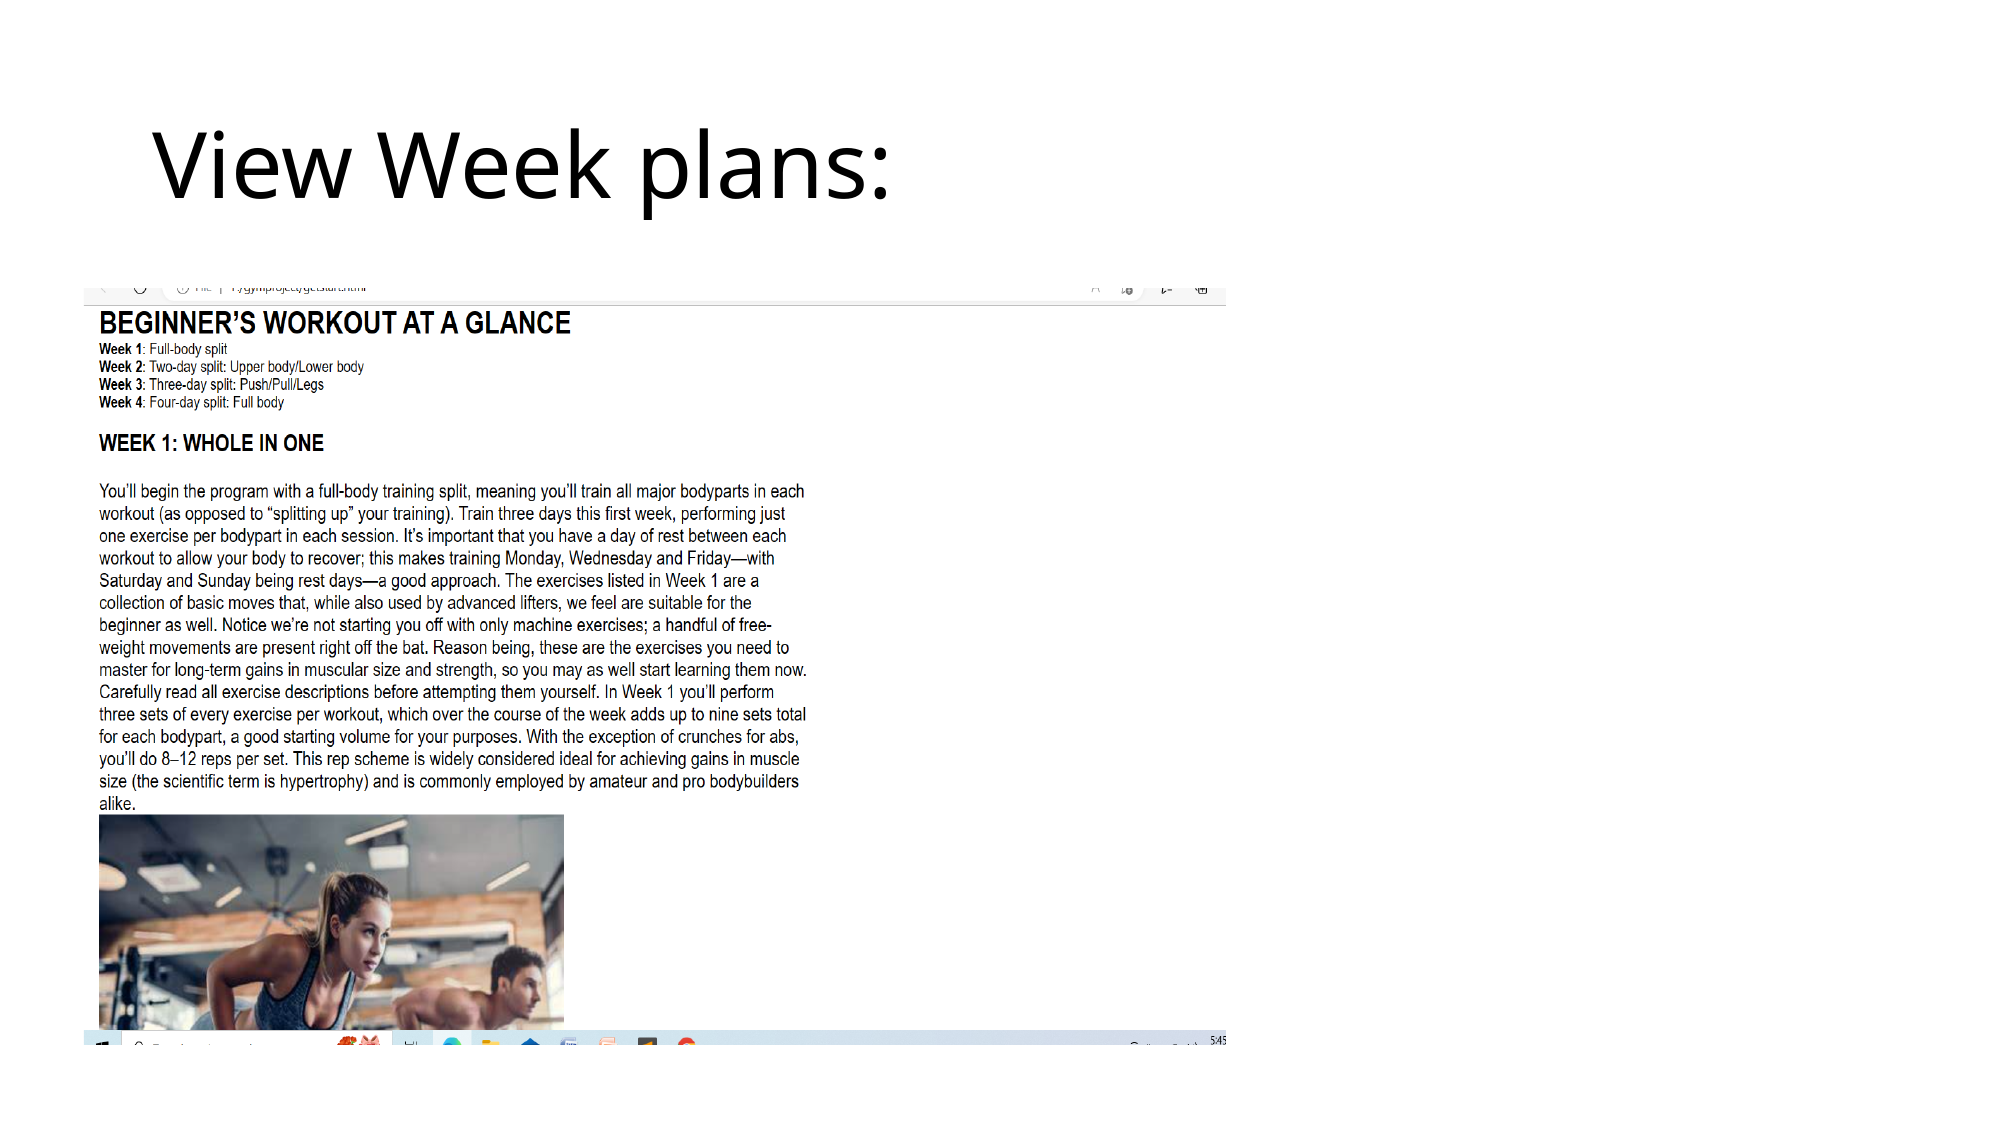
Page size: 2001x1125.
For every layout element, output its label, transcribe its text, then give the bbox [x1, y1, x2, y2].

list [83, 288, 1226, 1045]
title View Week plans: [137, 59, 1863, 278]
